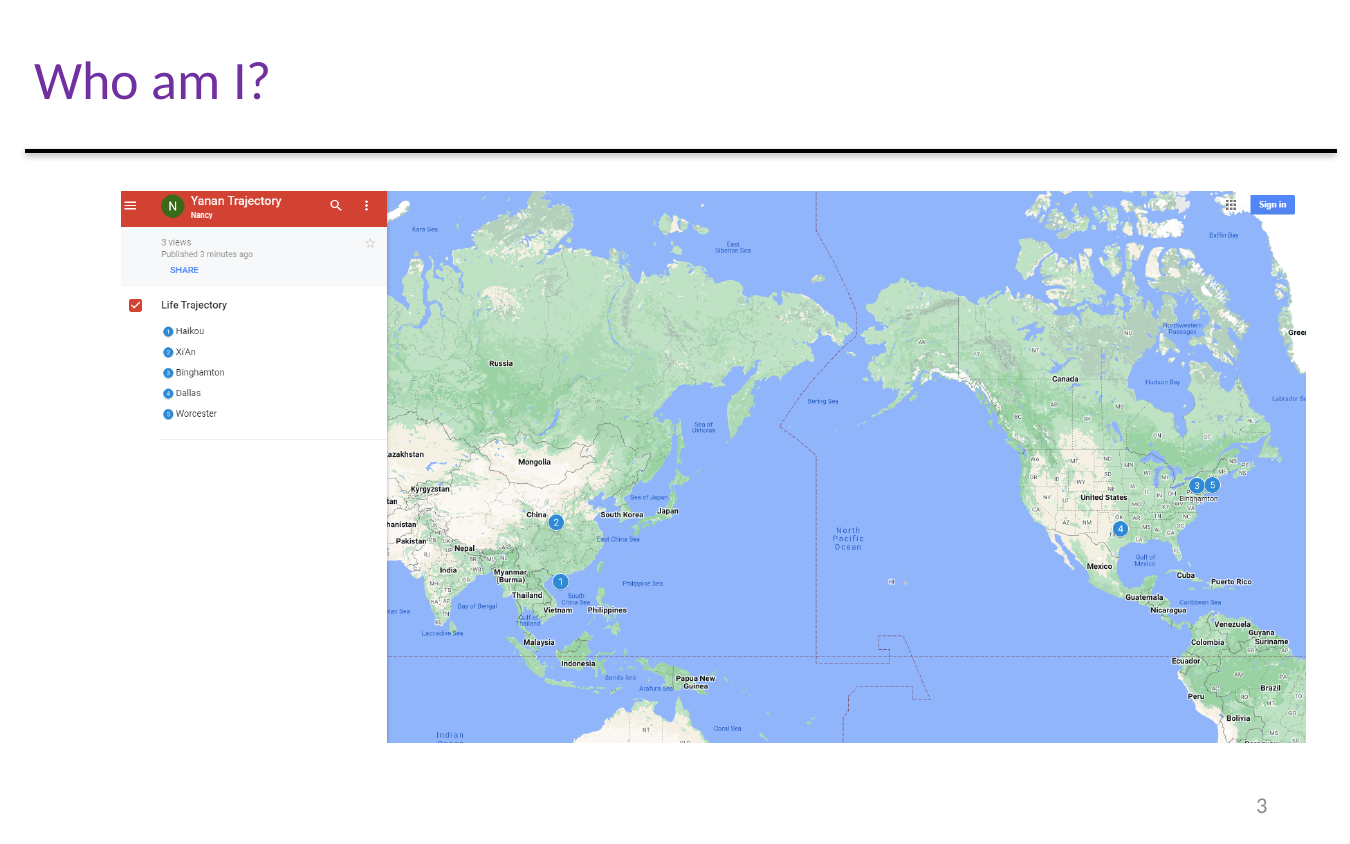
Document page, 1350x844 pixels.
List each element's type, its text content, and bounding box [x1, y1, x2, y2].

slide_number 3 [967, 782, 1283, 827]
picture [121, 190, 1306, 743]
text_box Who am I? [19, 7, 1345, 148]
